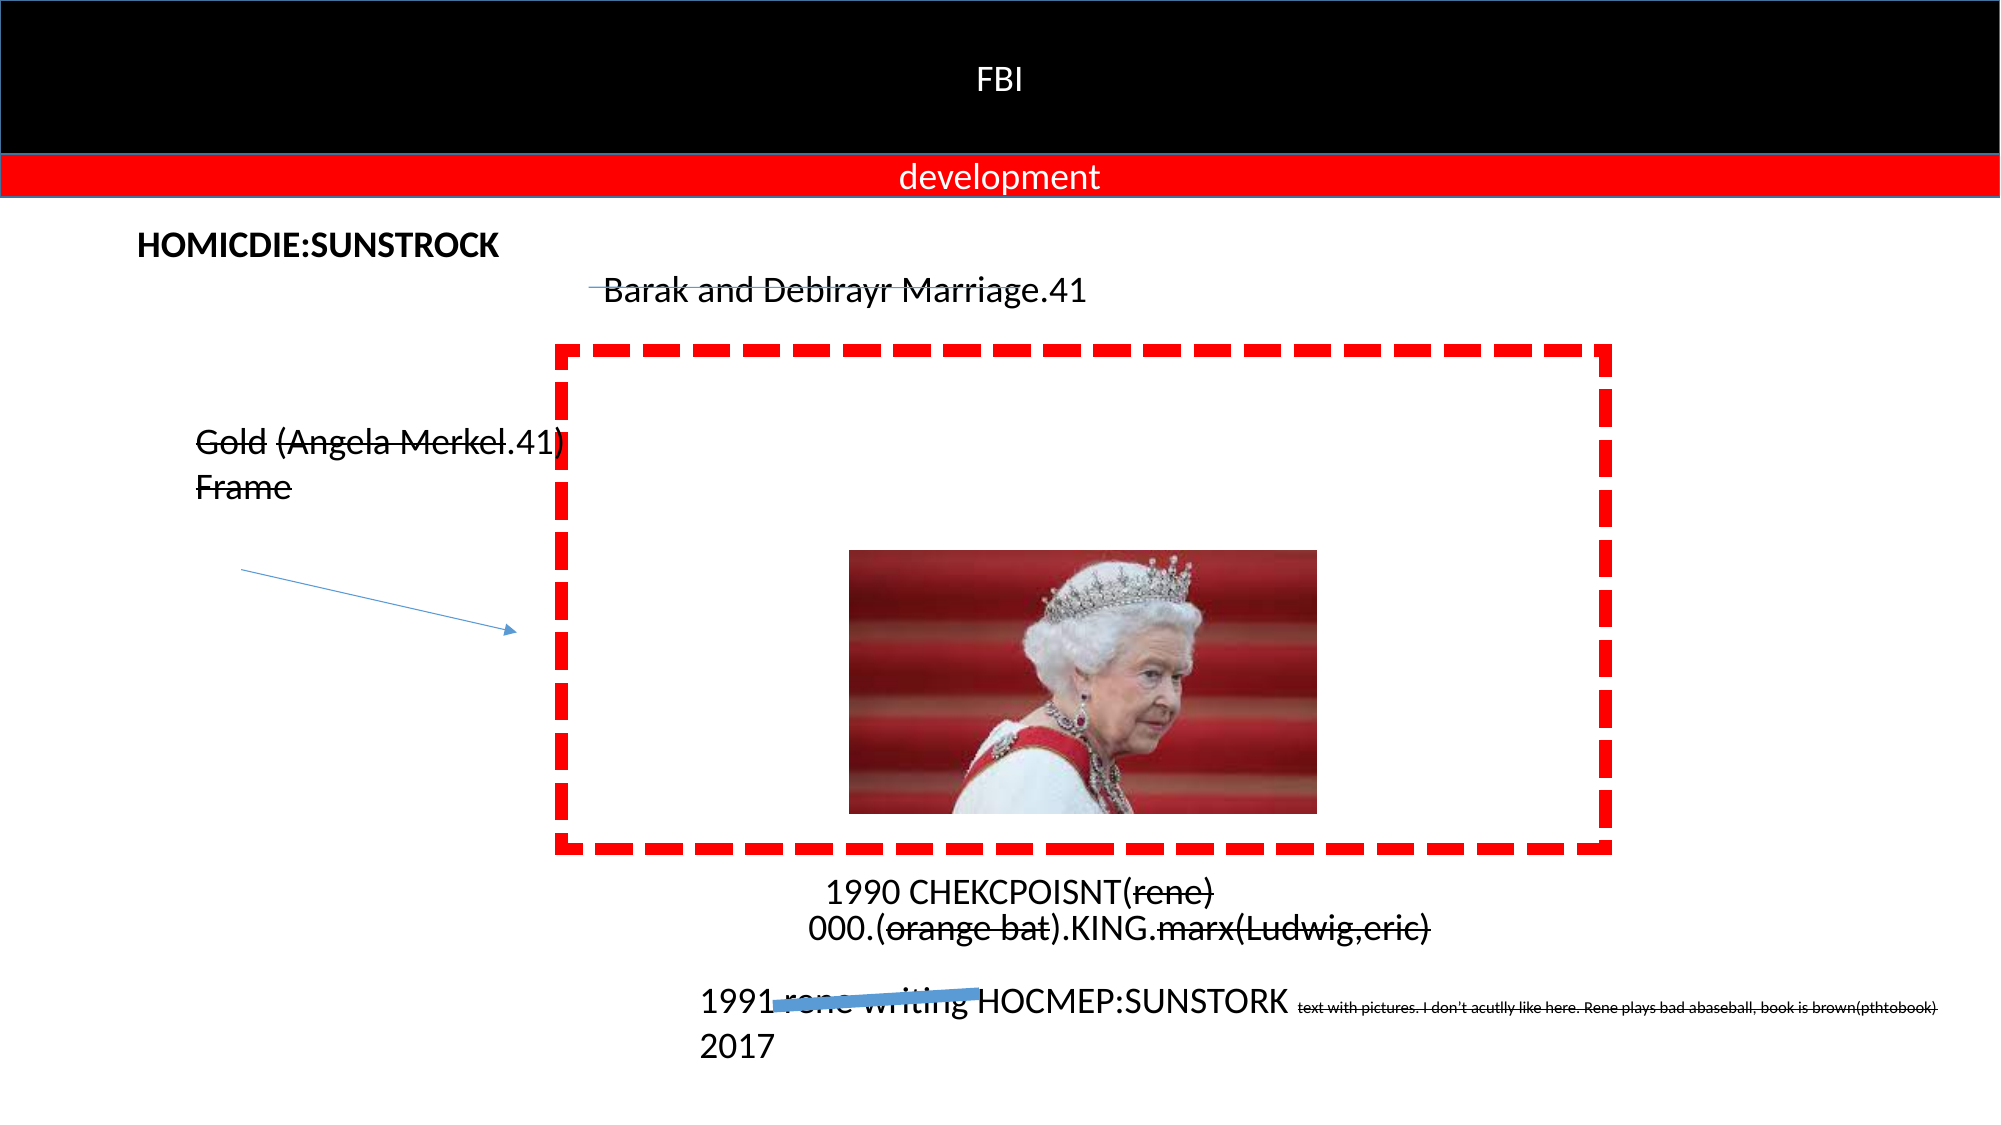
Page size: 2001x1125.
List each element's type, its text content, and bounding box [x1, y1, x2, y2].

picture [849, 550, 1318, 814]
text_box 1990 CHEKCPOISNT(rene) [809, 859, 1230, 919]
text_box Barak and Deblrayr Marriage.41 [588, 257, 1103, 318]
text_box 1991 rene writing HOCMEP:SUNSTORK text with pictures. I don’t acutlly like here. Rene plays bad abaseball, book is brown(pthtobook) 2017 [684, 968, 1953, 1074]
text_box 000.(orange bat).KING.marx(Ludwig,eric) [793, 895, 1446, 956]
text_box HOMICDIE:SUNSTROCK [122, 213, 515, 273]
text_box FBI [0, 0, 2000, 153]
text_box Gold (Angela Merkel.41) Frame [180, 409, 581, 515]
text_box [241, 569, 517, 633]
text_box development [0, 153, 2000, 198]
text_box [560, 350, 1606, 850]
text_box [772, 993, 980, 1007]
